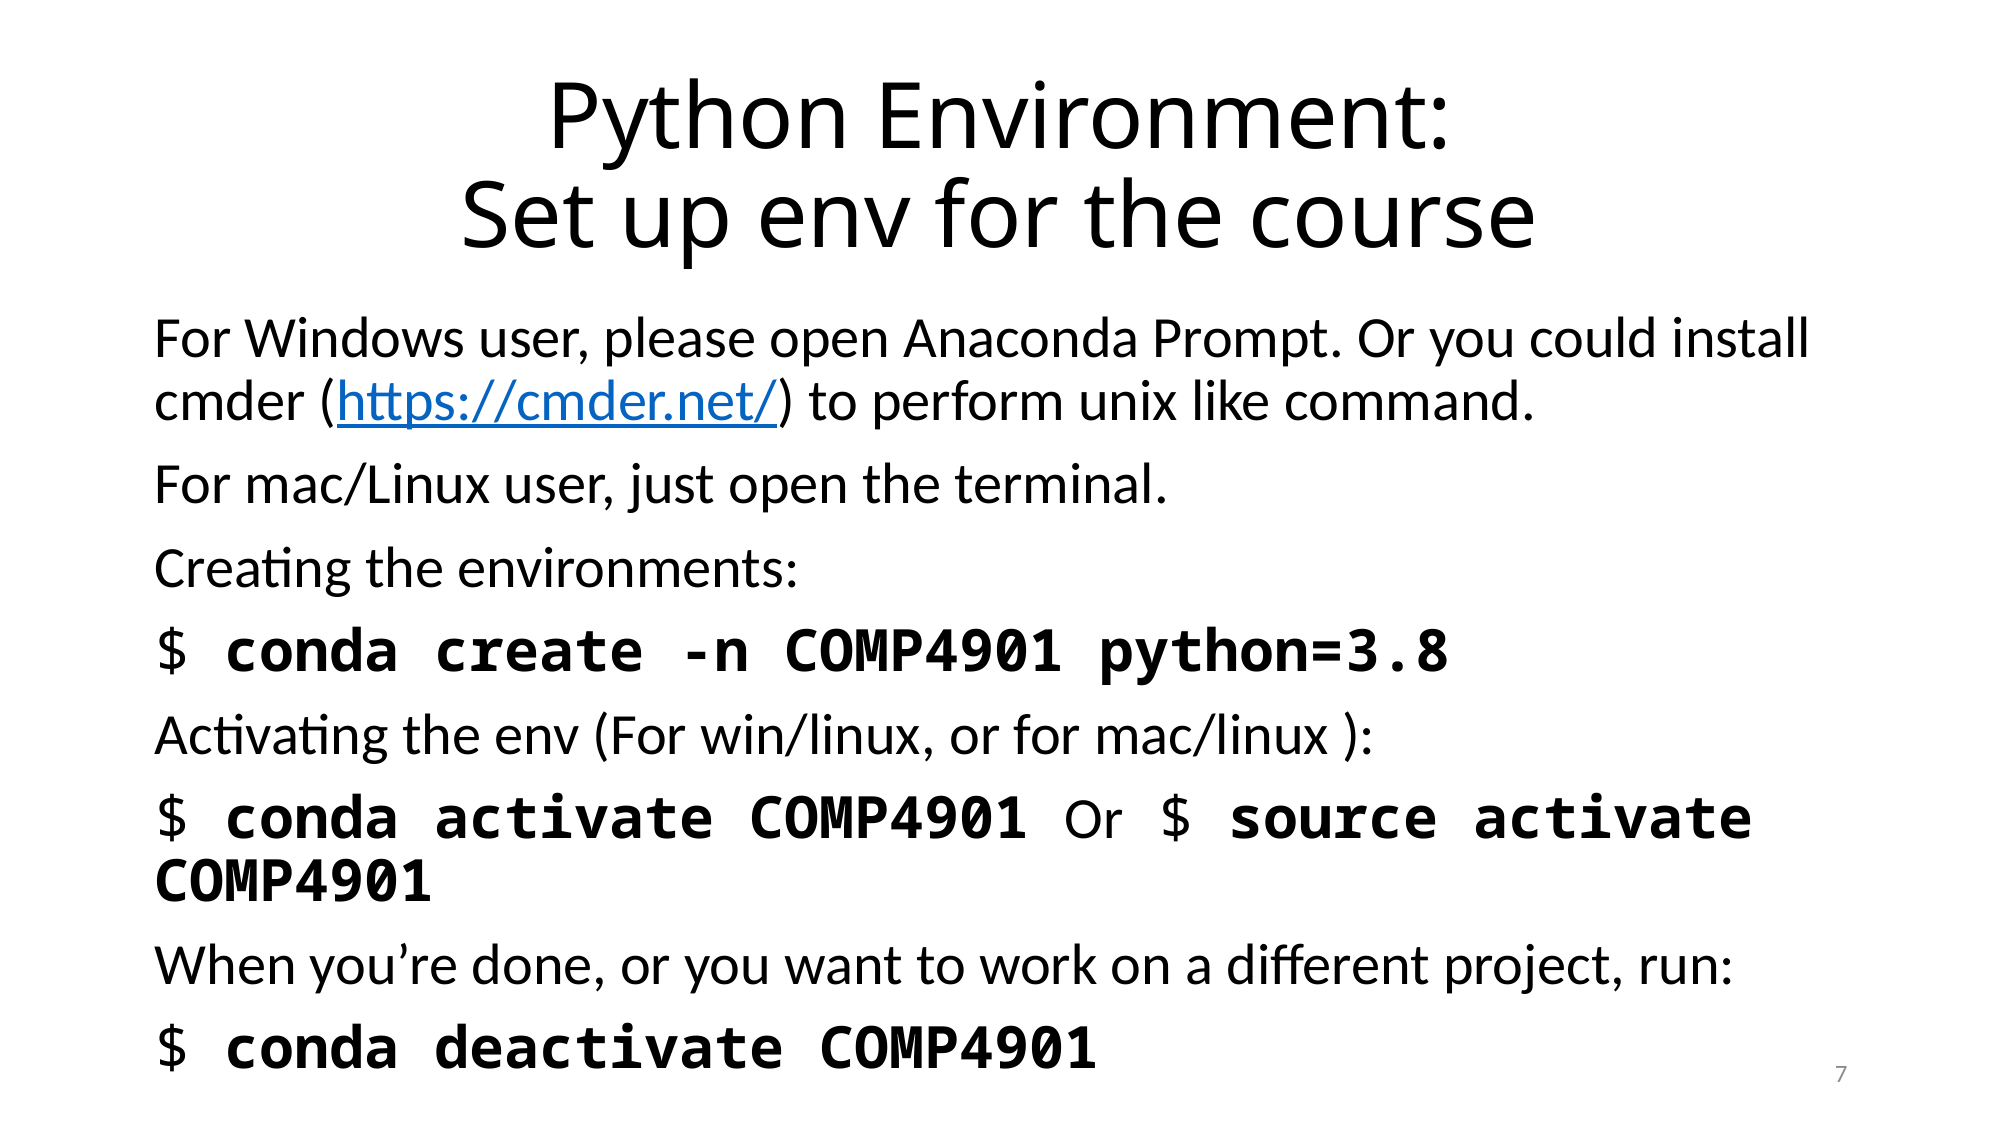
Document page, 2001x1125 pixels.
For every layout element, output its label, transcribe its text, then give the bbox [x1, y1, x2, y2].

slide_number 7 [1412, 1042, 1863, 1103]
list For Windows user, please open Anaconda Prompt. Or you could install cmder (https://cmder.net/) to perform unix like command. For mac/Linux user, just open the terminal. Creating the environments: $ conda create -n COMP4901 python=3.8 Activating the env (For win/linux, or for mac/linux ): $ conda activate COMP4901 Or $ source activate COMP4901 When you’re done, or you want to work on a different project, run: $ conda deactivate COMP4901 [137, 299, 1950, 1103]
title Python Environment: Set up env for the course [137, 59, 1863, 278]
